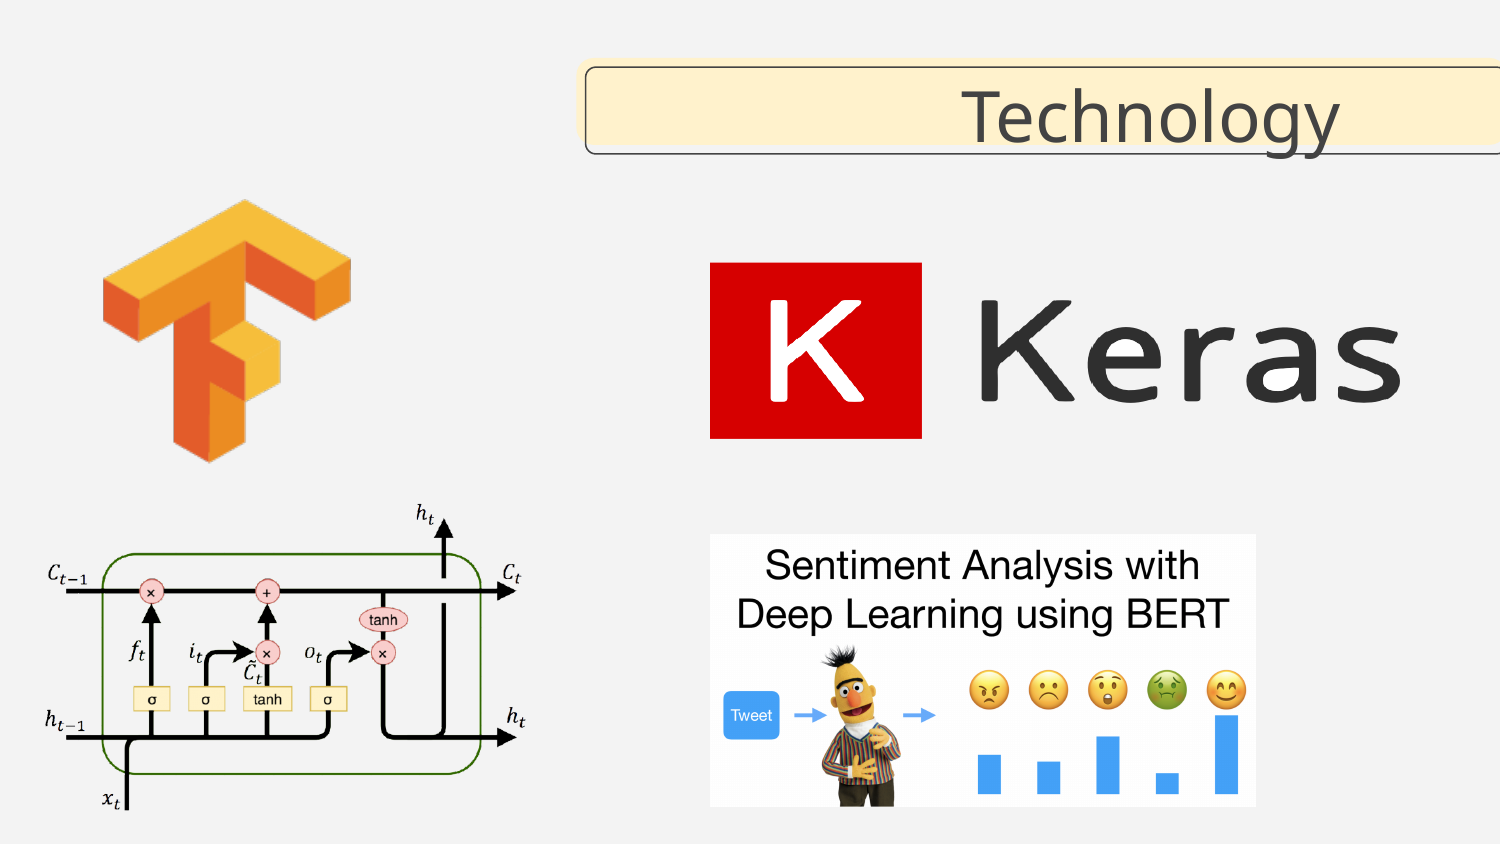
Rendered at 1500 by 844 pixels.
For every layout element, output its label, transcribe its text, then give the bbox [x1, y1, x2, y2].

picture [24, 491, 565, 819]
title Technology [849, 75, 1374, 154]
picture [88, 187, 366, 476]
picture [649, 178, 1462, 523]
picture [710, 534, 1256, 807]
